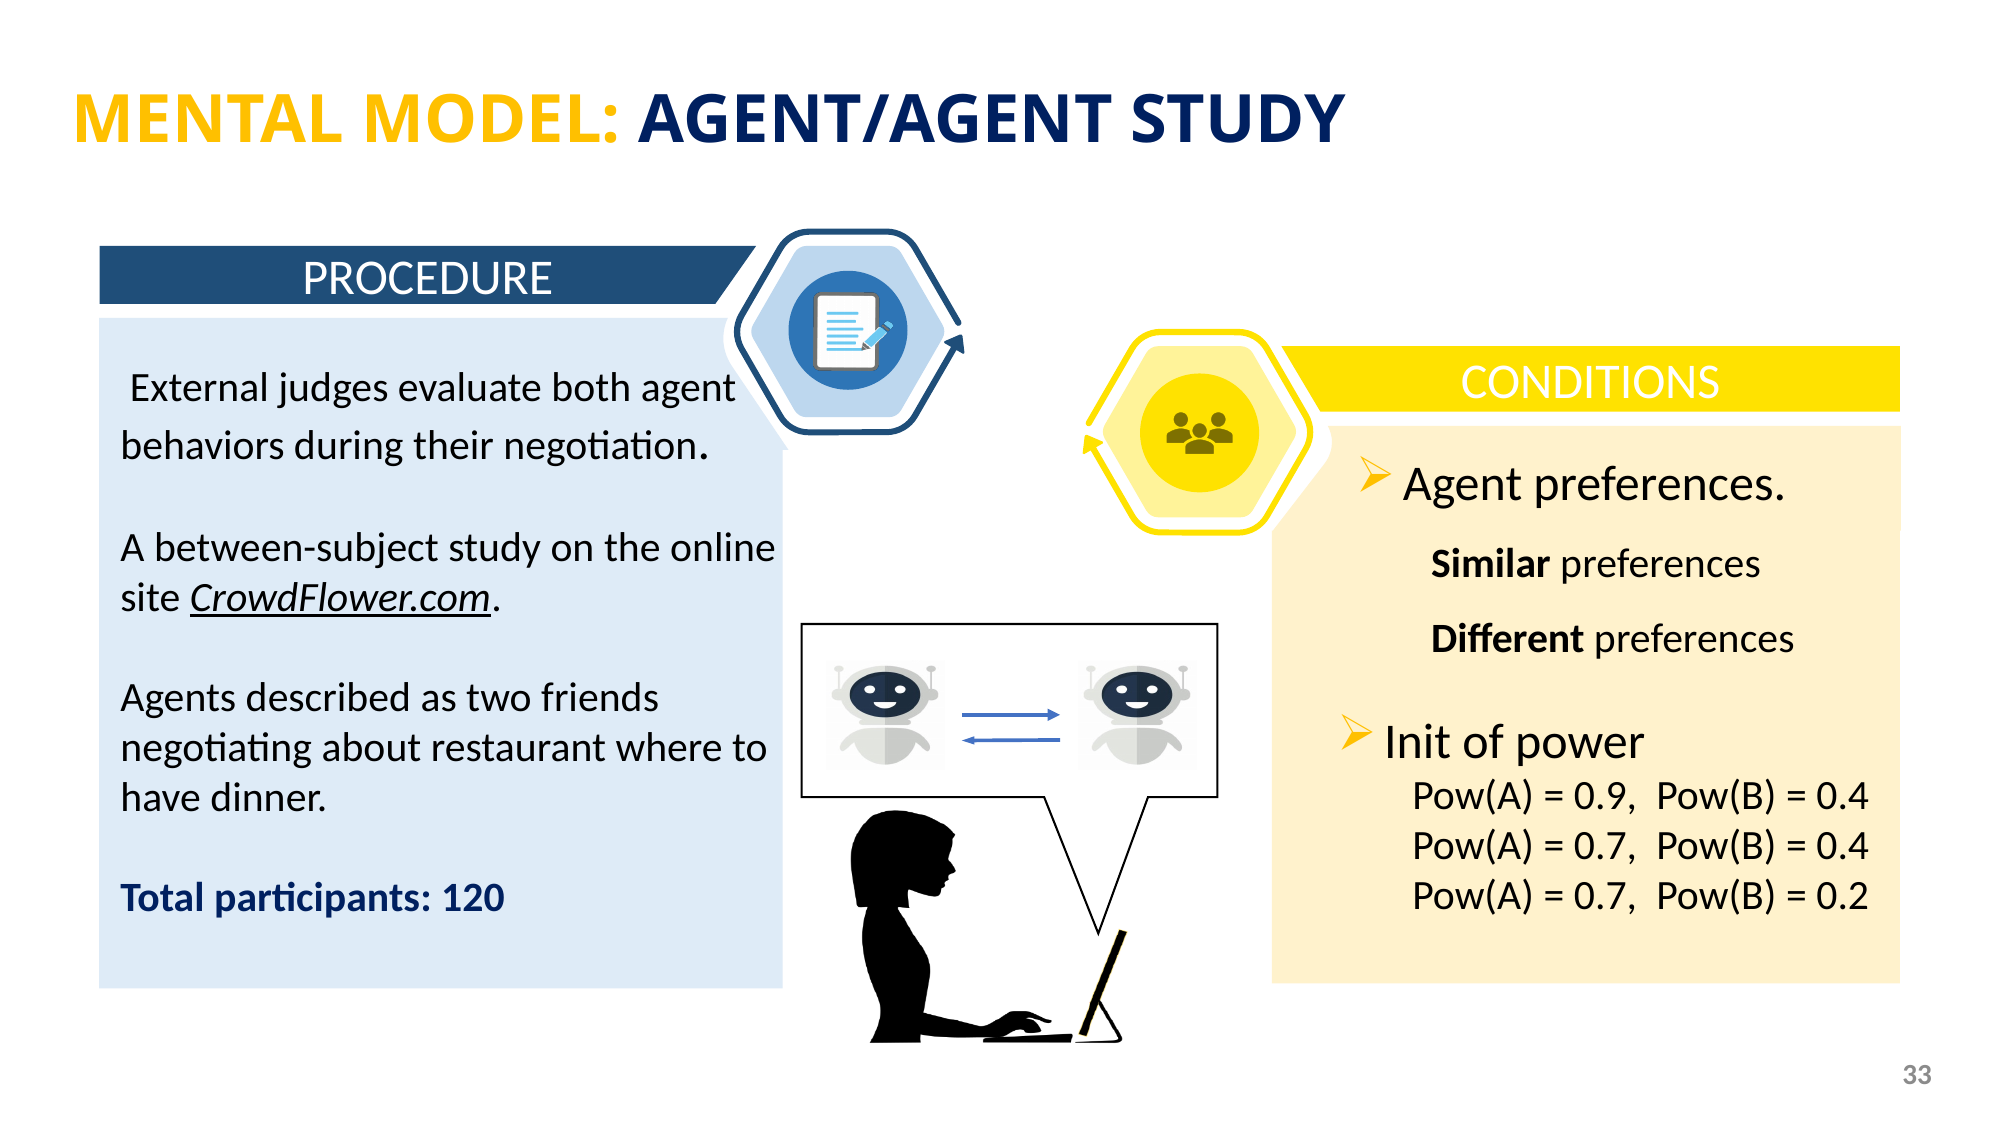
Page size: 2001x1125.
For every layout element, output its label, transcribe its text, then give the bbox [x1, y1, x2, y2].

picture [812, 292, 893, 371]
text_box Agent preferences. Similar preferences Different preferences [1341, 442, 1892, 668]
text_box [1271, 425, 1901, 984]
text_box [1102, 346, 1297, 518]
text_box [801, 623, 1218, 1076]
picture [1162, 395, 1237, 471]
text_box CONDITIONS [1281, 346, 1900, 412]
text_box procedure [99, 245, 757, 304]
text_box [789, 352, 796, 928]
text_box [796, 334, 965, 436]
text_box [789, 270, 908, 390]
text_box [1082, 328, 1314, 536]
text_box [737, 228, 962, 326]
text_box Init of power Pow(A) = 0.9, Pow(B) = 0.4 Pow(A) = 0.7, Pow(B) = 0.4 Pow(A) = 0.7, Pow(B) = 0.2 [1322, 700, 1962, 926]
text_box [99, 317, 789, 989]
text_box Mental model: agent/agent study [56, 33, 1782, 209]
slide_number 33 [1496, 1042, 1947, 1103]
text_box [1140, 373, 1260, 493]
text_box [757, 245, 945, 418]
